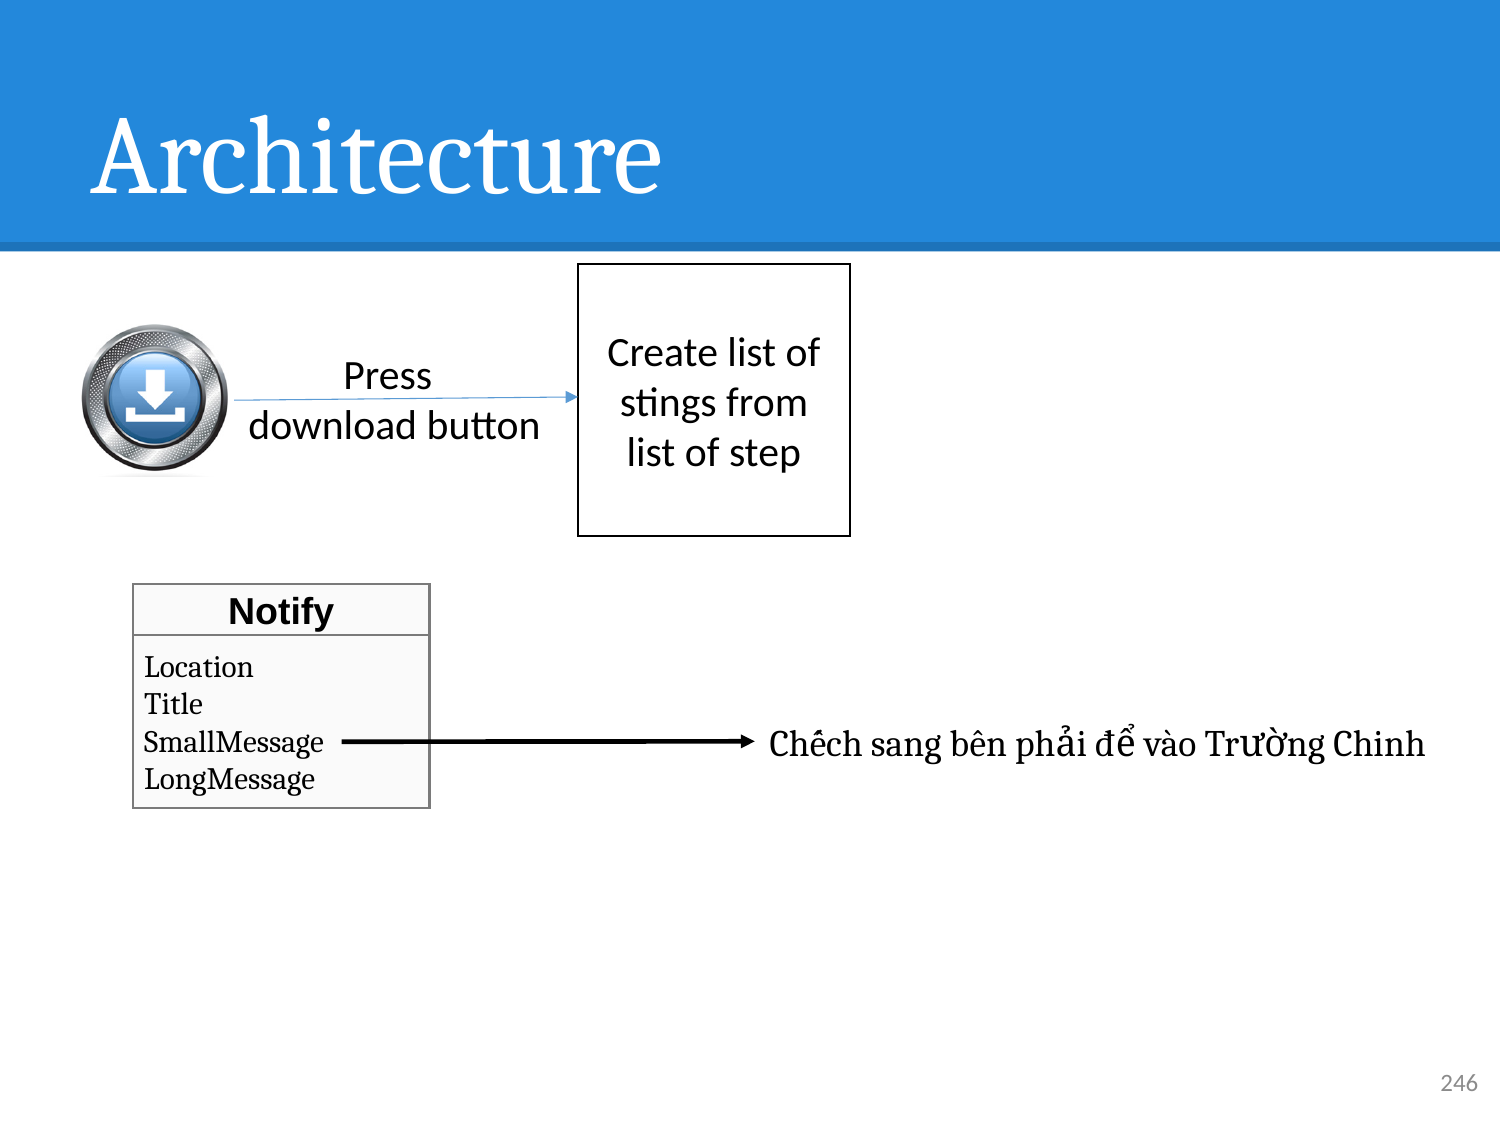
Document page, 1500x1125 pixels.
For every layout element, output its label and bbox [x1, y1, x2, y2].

text_box [132, 584, 746, 809]
slide_number [1403, 1038, 1494, 1125]
title [75, 45, 1425, 233]
text_box [234, 263, 851, 537]
picture [74, 324, 235, 477]
text_box [754, 711, 1442, 772]
